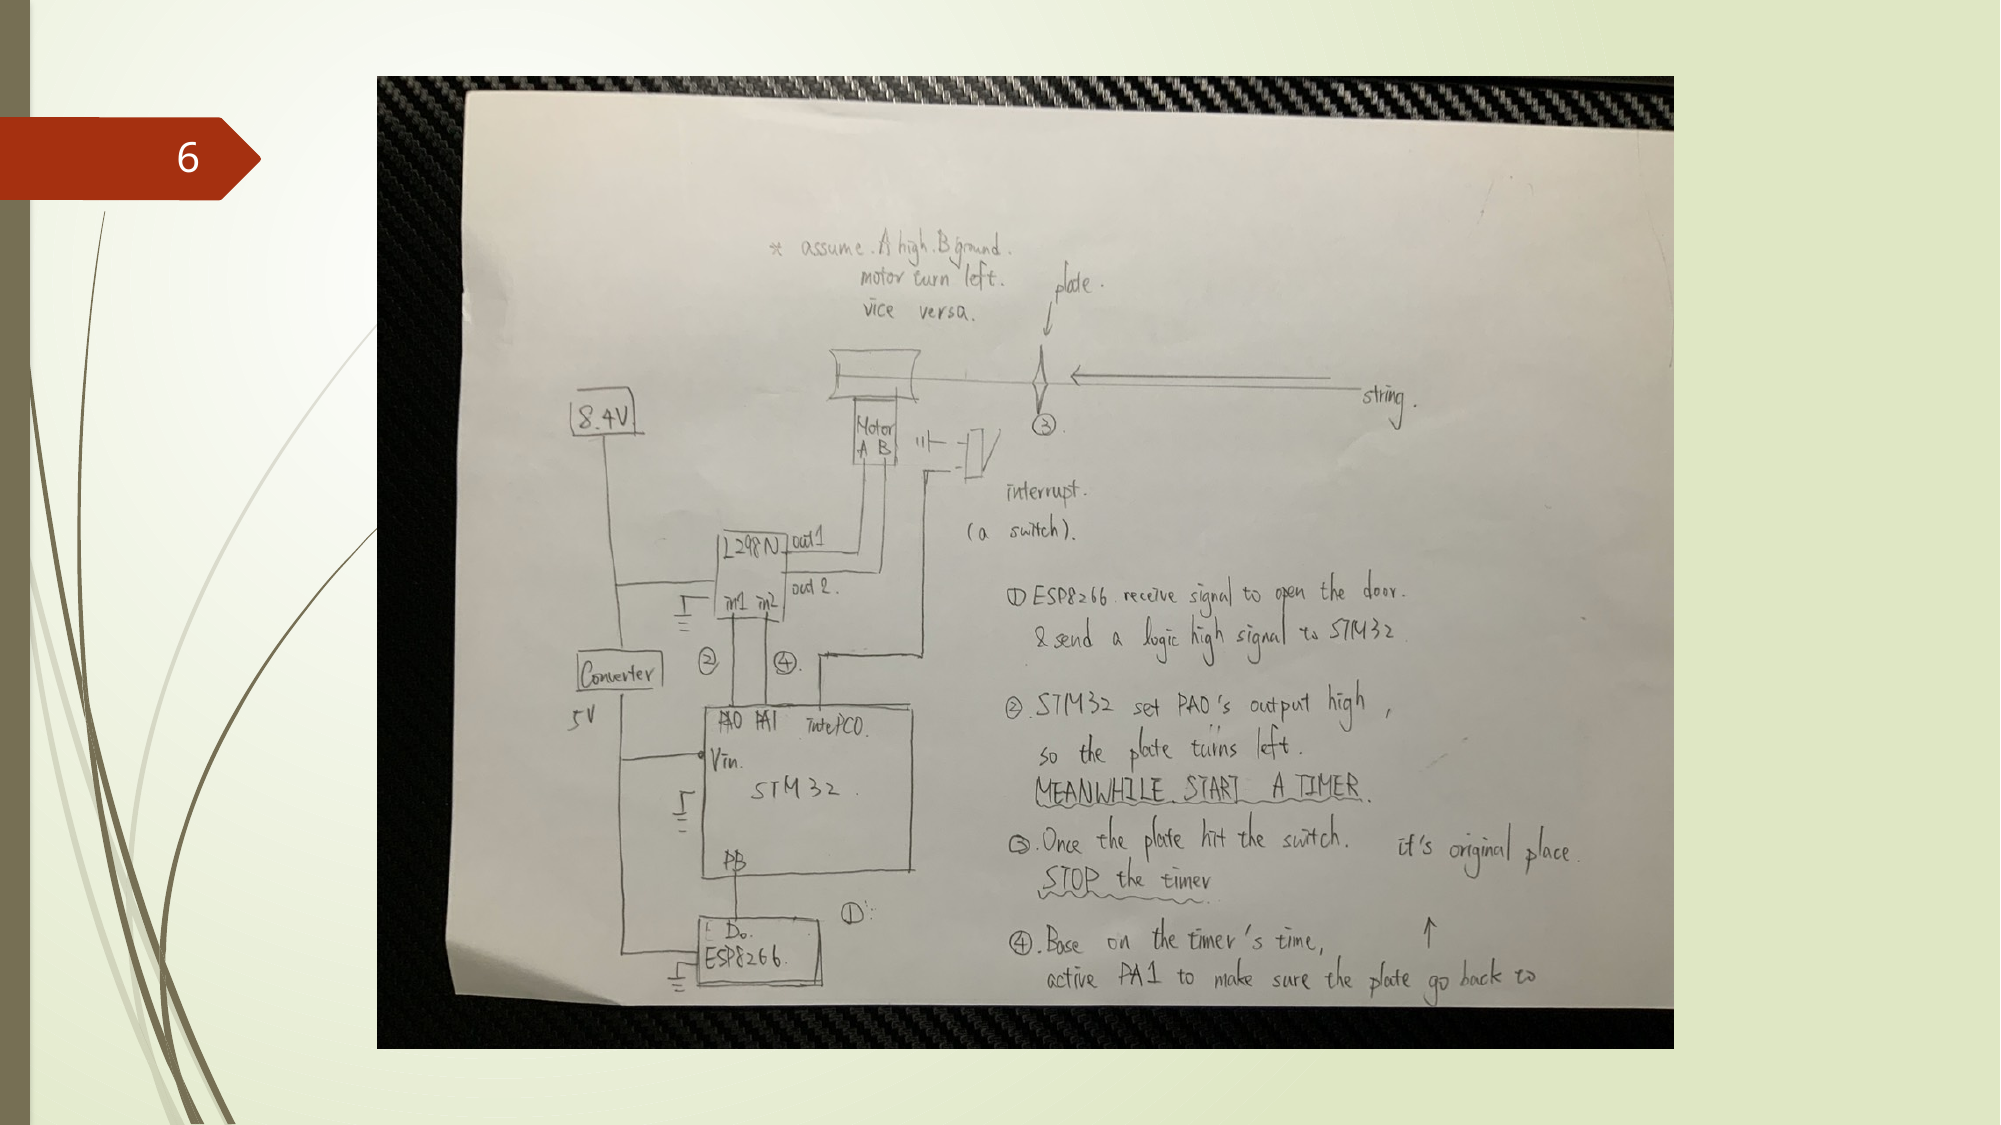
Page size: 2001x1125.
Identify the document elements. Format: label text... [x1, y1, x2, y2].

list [377, 76, 1675, 1049]
slide_number 6 [87, 129, 216, 190]
